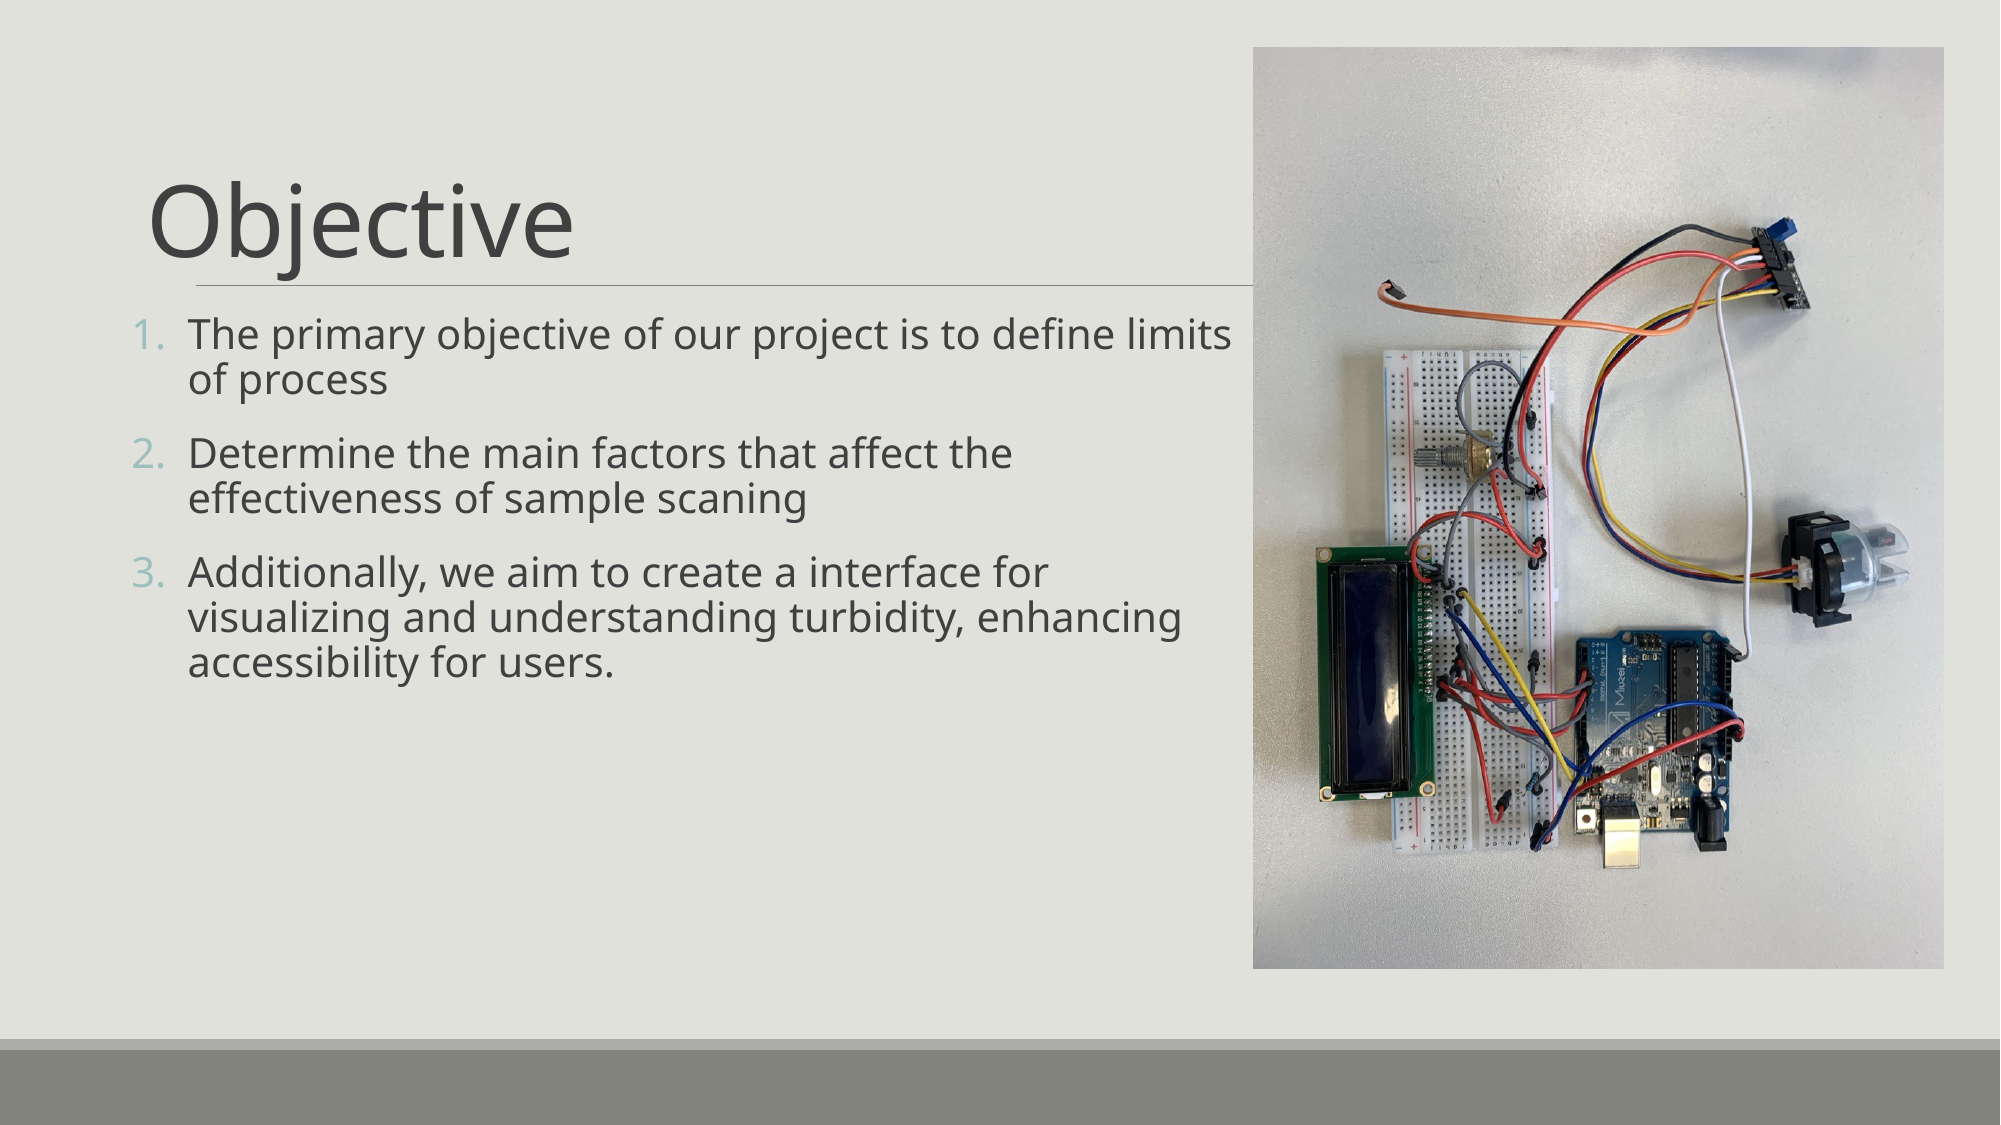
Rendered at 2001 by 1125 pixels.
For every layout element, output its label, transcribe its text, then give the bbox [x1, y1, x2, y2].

title Objective [131, 47, 1164, 286]
list The primary objective of our project is to define limits of process Determine the main factors that affect the effectiveness of sample scaning Additionally, we aim to create a interface for visualizing and understanding turbidity, enhancing accessibility for users. [131, 306, 1254, 1020]
picture [1252, 47, 1945, 969]
